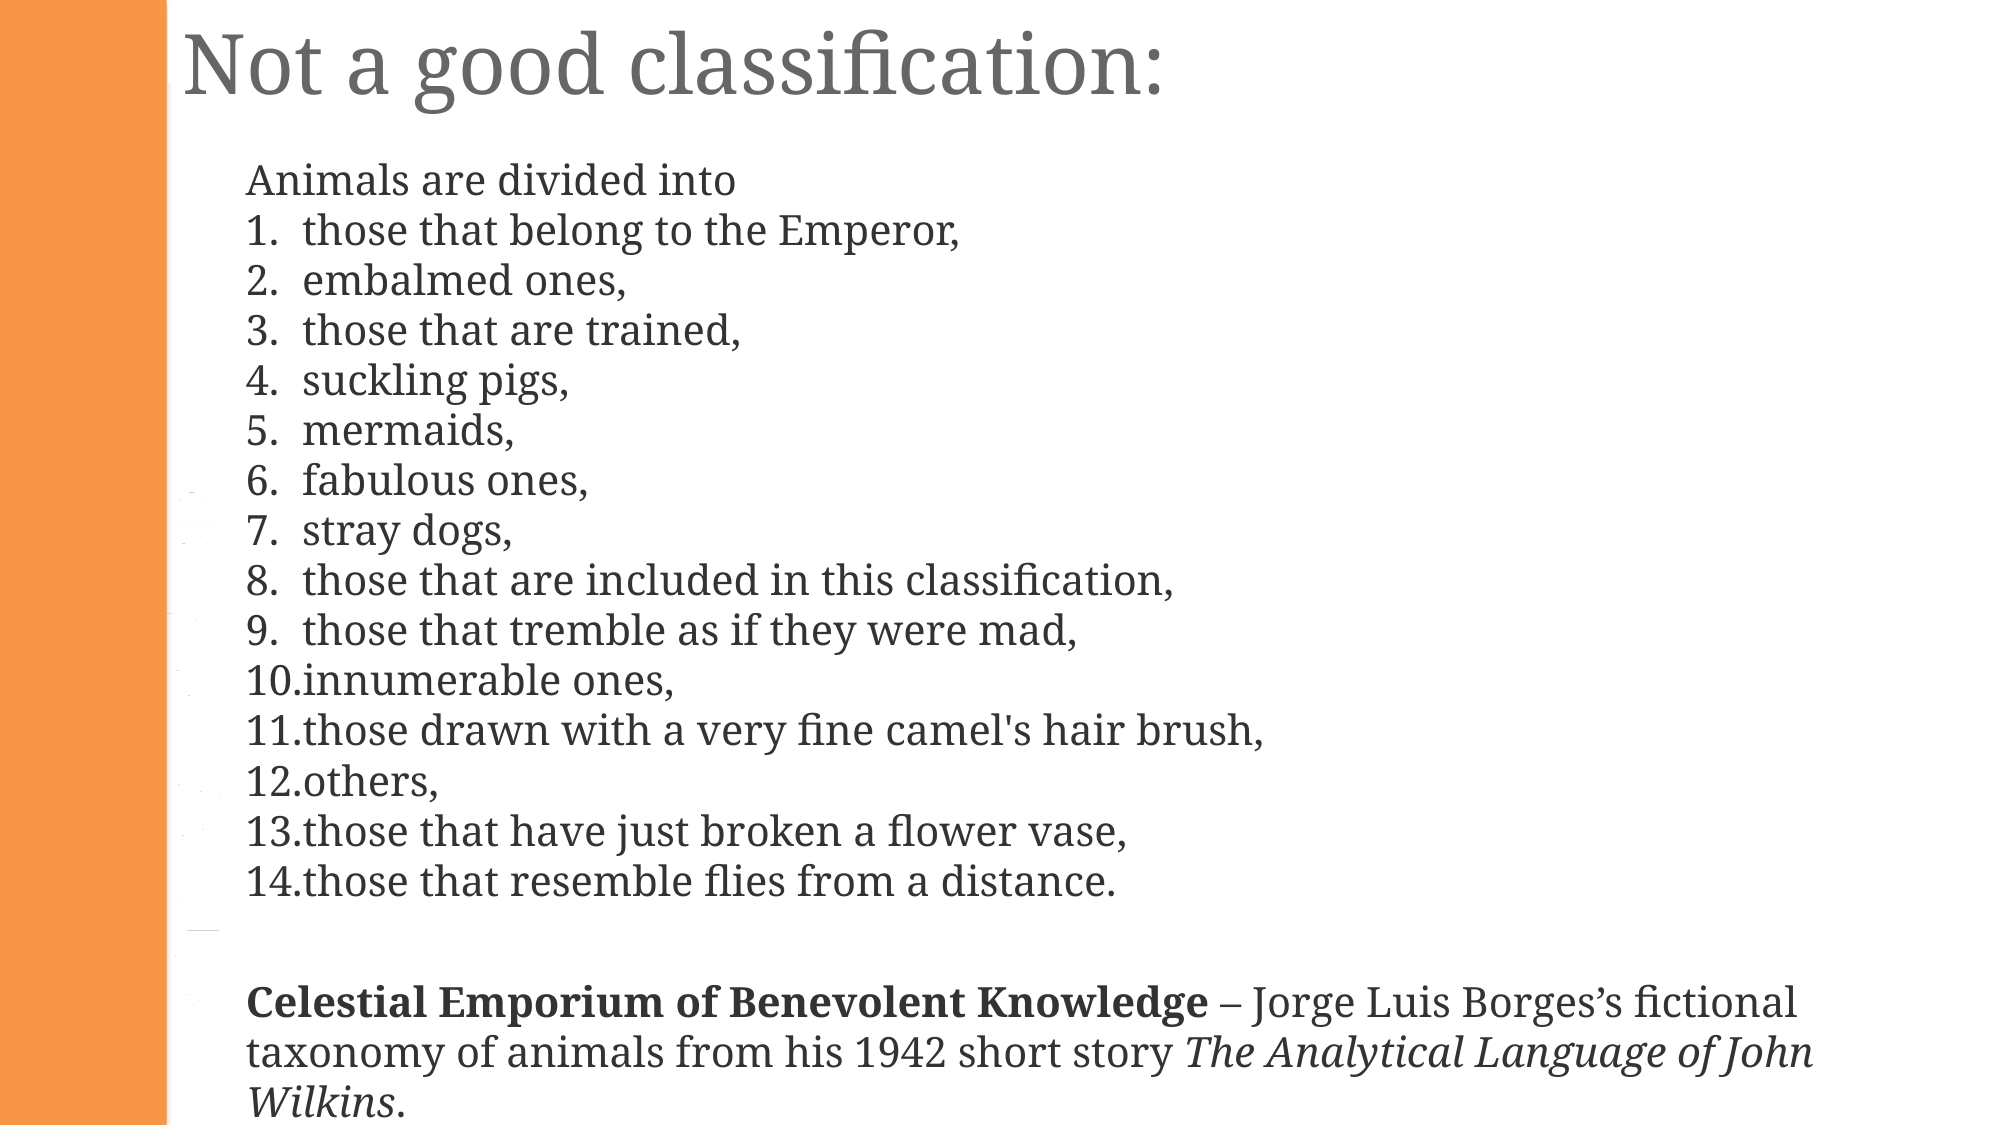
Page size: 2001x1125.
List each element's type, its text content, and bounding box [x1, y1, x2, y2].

text_box Not a good classification: [168, 3, 2000, 84]
text_box Animals are divided into those that belong to the Emperor, embalmed ones, those that are trained, suckling pigs, mermaids, fabulous ones, stray dogs, those that are included in this classification, those that tremble as if they were mad, innumerable ones, those drawn with a very fine camel's hair brush, others, those that have just broken a flower vase, those that resemble flies from a distance. [230, 96, 1929, 912]
text_box Celestial Emporium of Benevolent Knowledge – Jorge Luis Borges’s fictional taxonomy of animals from his 1942 short story The Analytical Language of John Wilkins. [231, 968, 1965, 1125]
